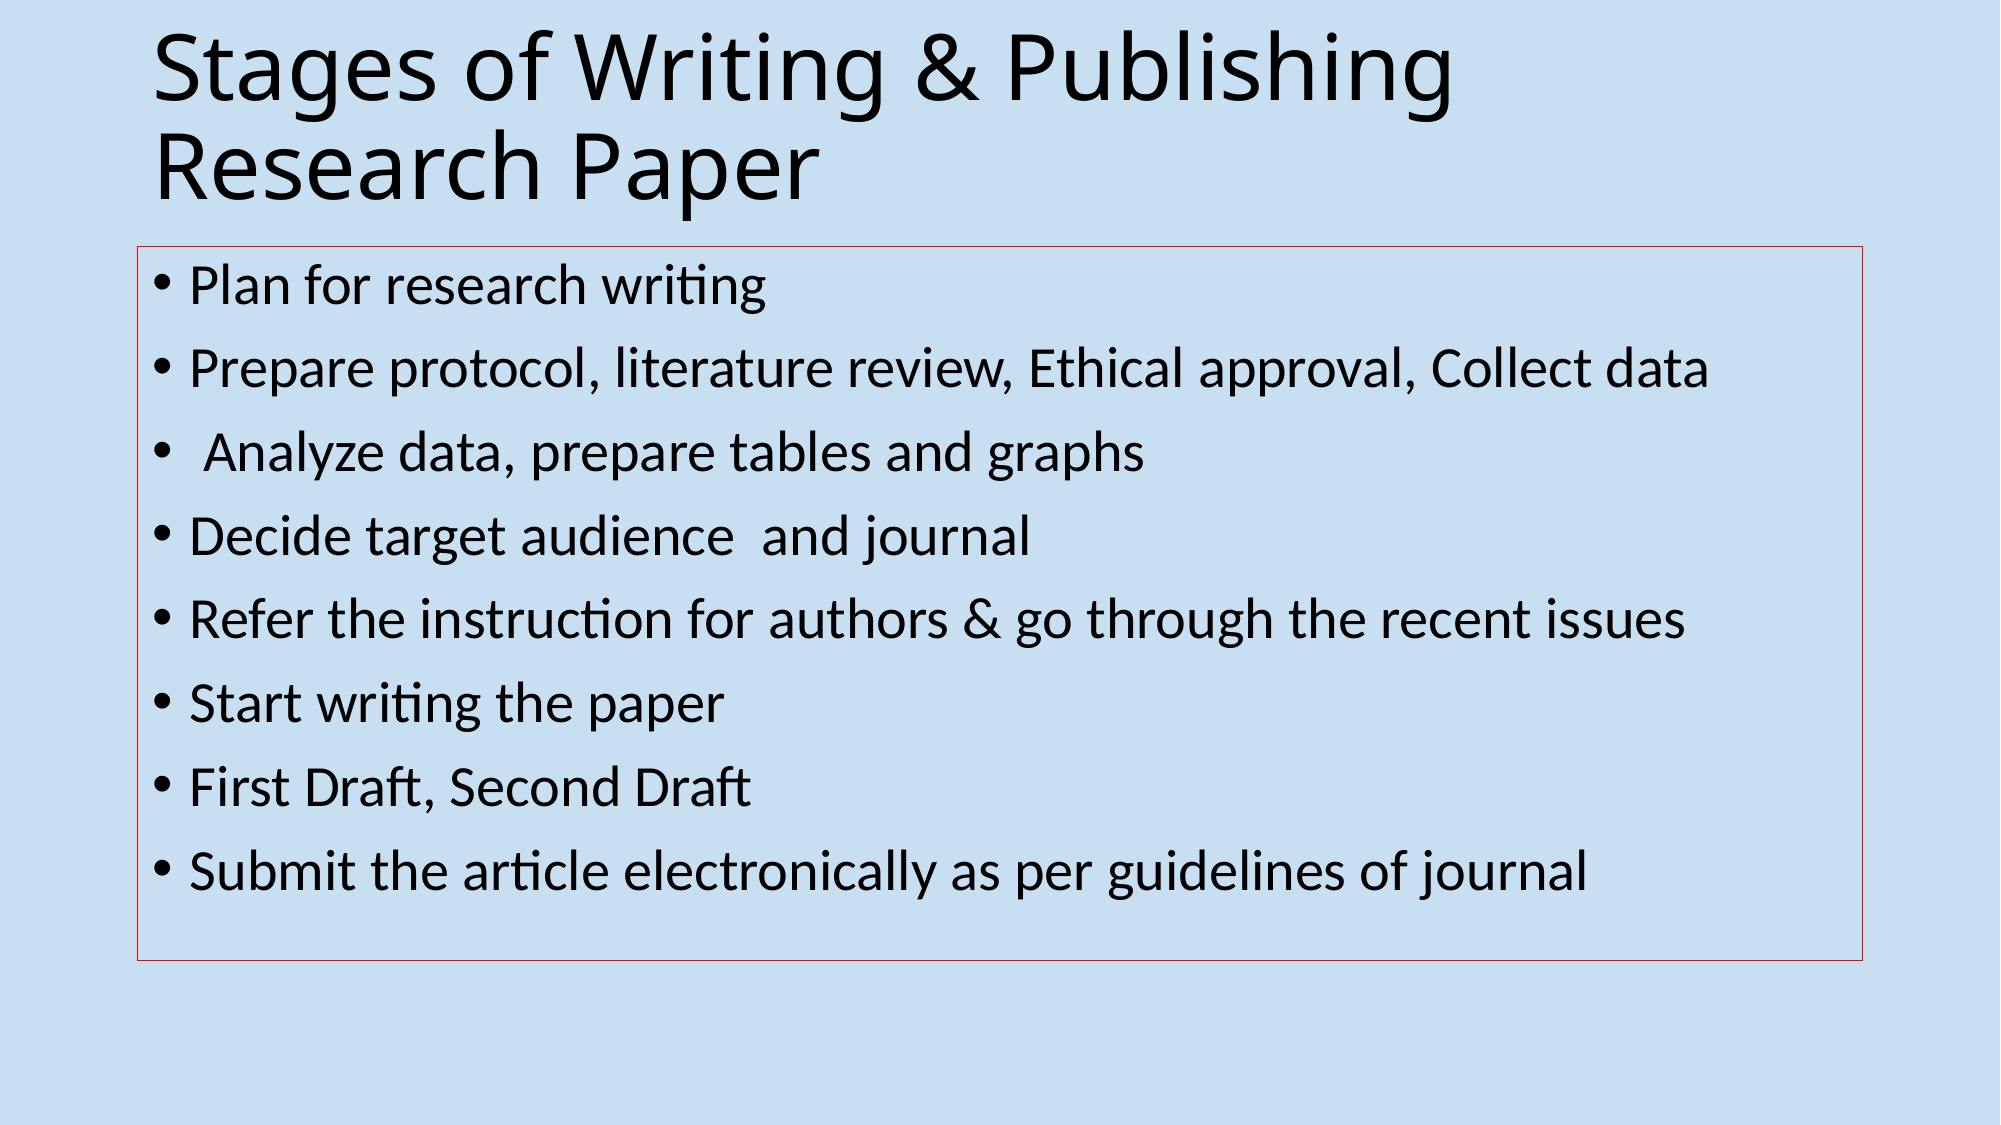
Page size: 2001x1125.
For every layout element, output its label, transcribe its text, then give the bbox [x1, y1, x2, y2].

list Plan for research writing Prepare protocol, literature review, Ethical approval, Collect data Analyze data, prepare tables and graphs Decide target audience and journal Refer the instruction for authors & go through the recent issues Start writing the paper First Draft, Second Draft Submit the article electronically as per guidelines of journal [137, 246, 1863, 961]
title Stages of Writing & Publishing Research Paper [137, 39, 1863, 201]
